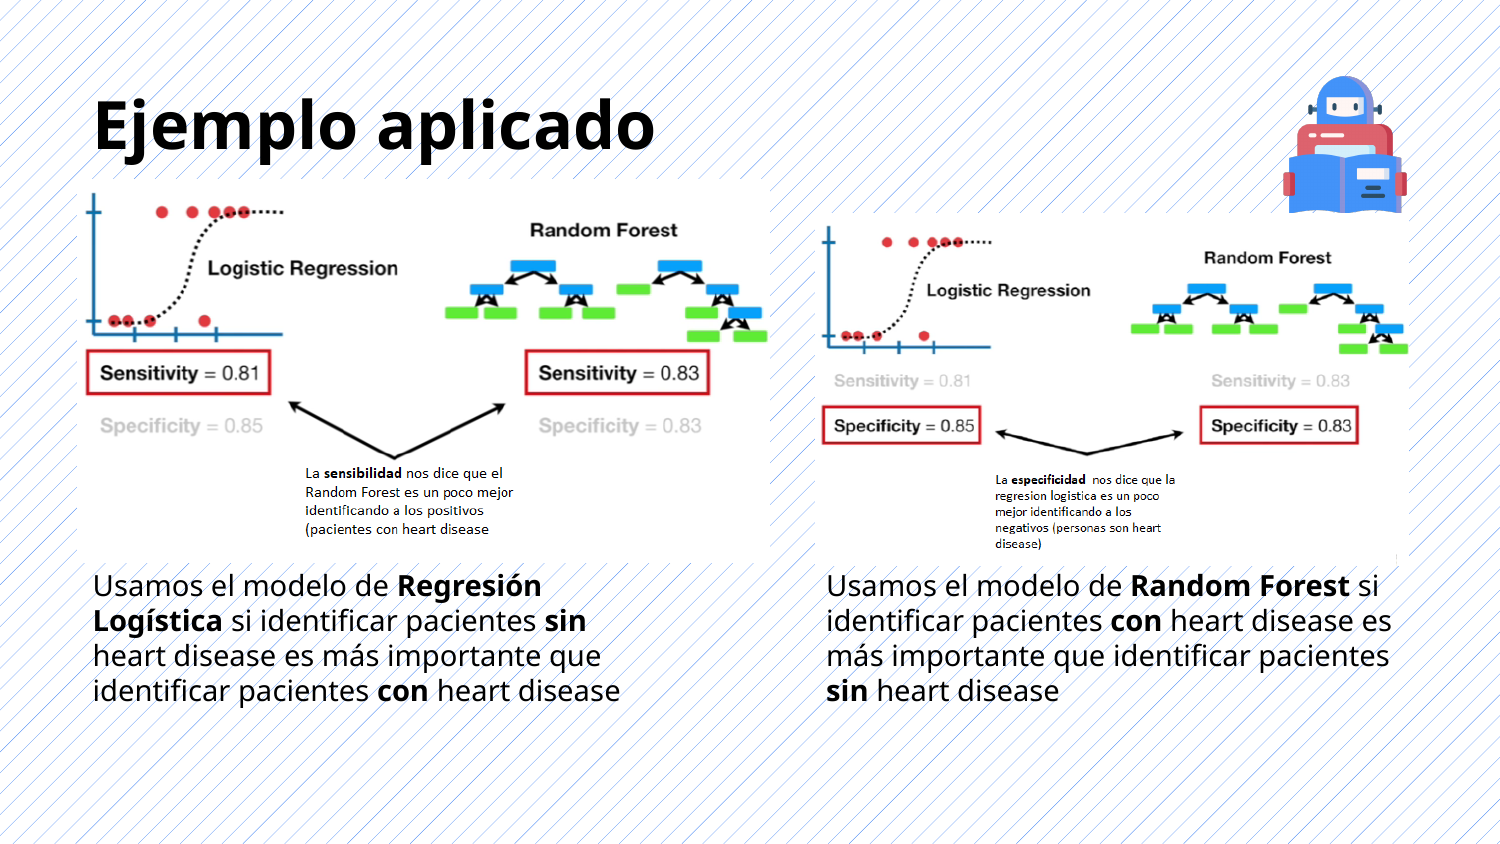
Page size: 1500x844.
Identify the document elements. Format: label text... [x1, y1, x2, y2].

picture [77, 179, 770, 564]
text_box Ejemplo aplicado [77, 76, 1275, 179]
text_box Usamos el modelo de Regresión Logística si identificar pacientes sin heart disease es más importante que identificar pacientes con heart disease [77, 571, 680, 723]
text_box Usamos el modelo de Random Forest si identificar pacientes con heart disease es más importante que identificar pacientes sin heart disease [810, 570, 1414, 723]
picture [814, 76, 1414, 567]
